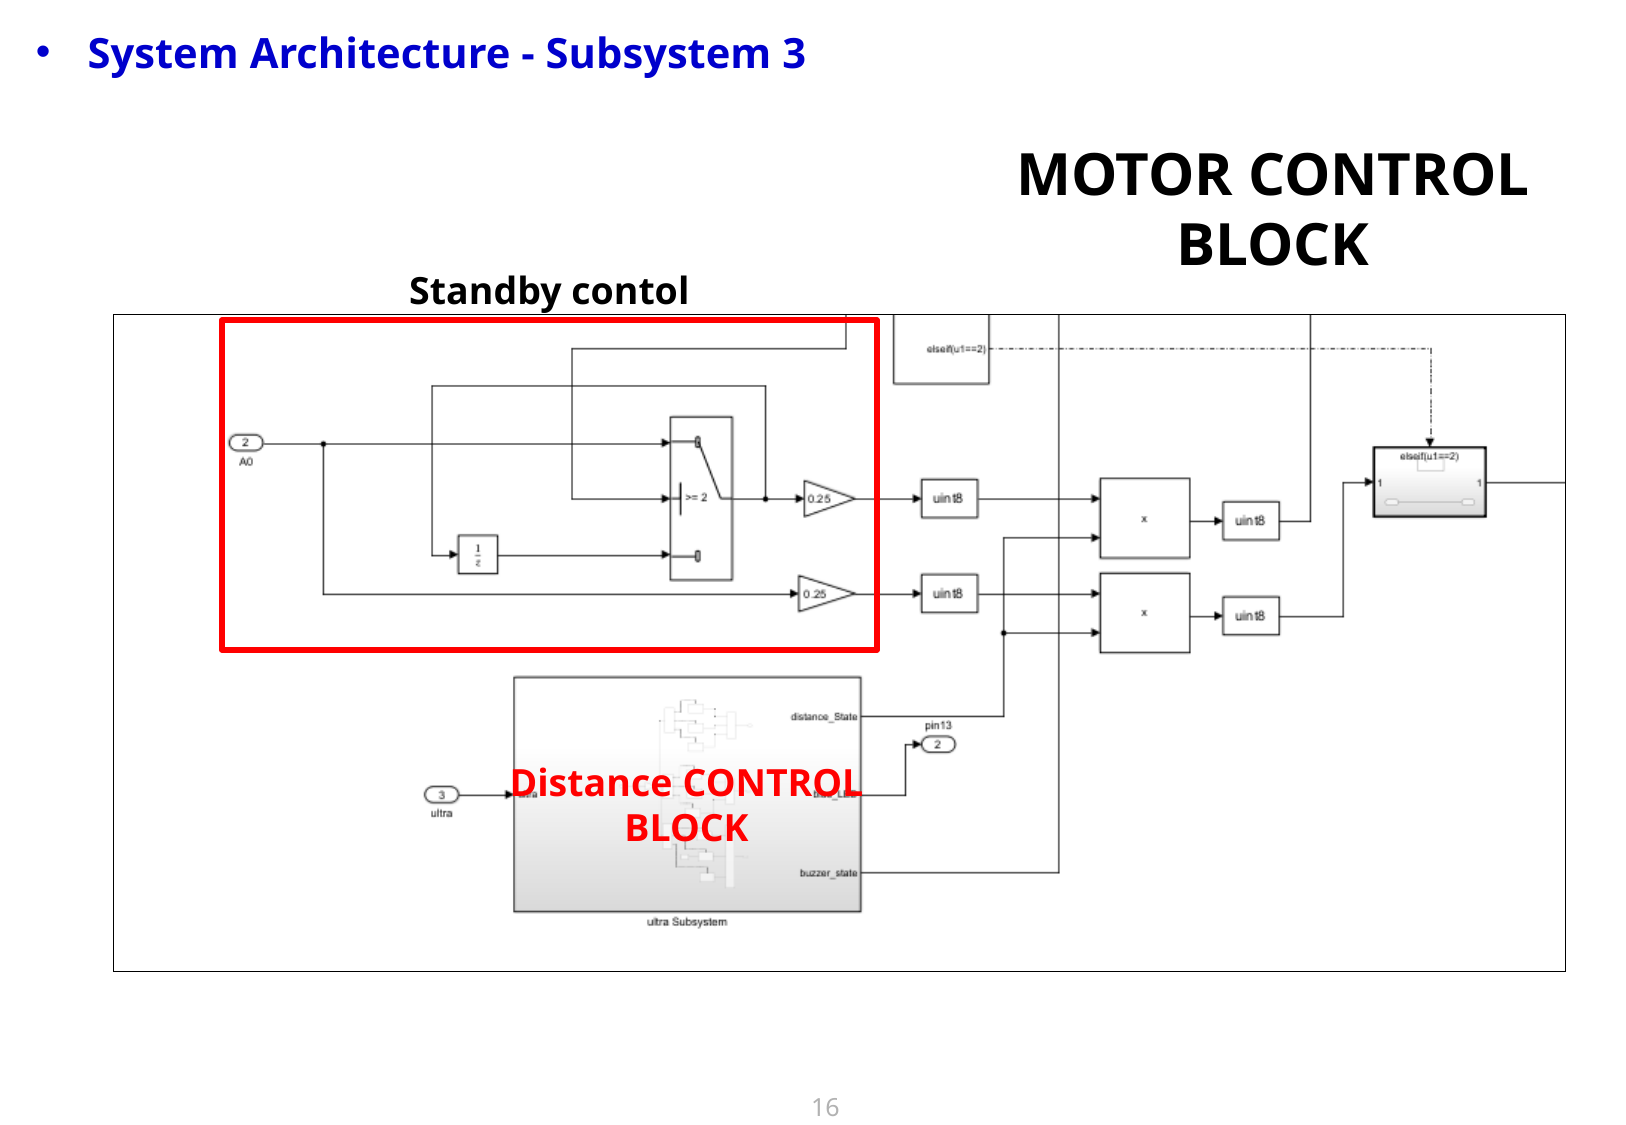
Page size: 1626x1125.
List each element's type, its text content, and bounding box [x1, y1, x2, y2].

slide_number 16 [788, 1078, 855, 1125]
list System Architecture - Subsystem 3 [21, 19, 1001, 79]
text_box MOTOR CONTROL BLOCK [1000, 129, 1546, 285]
picture [113, 314, 1566, 972]
text_box Standby contol [372, 259, 727, 312]
